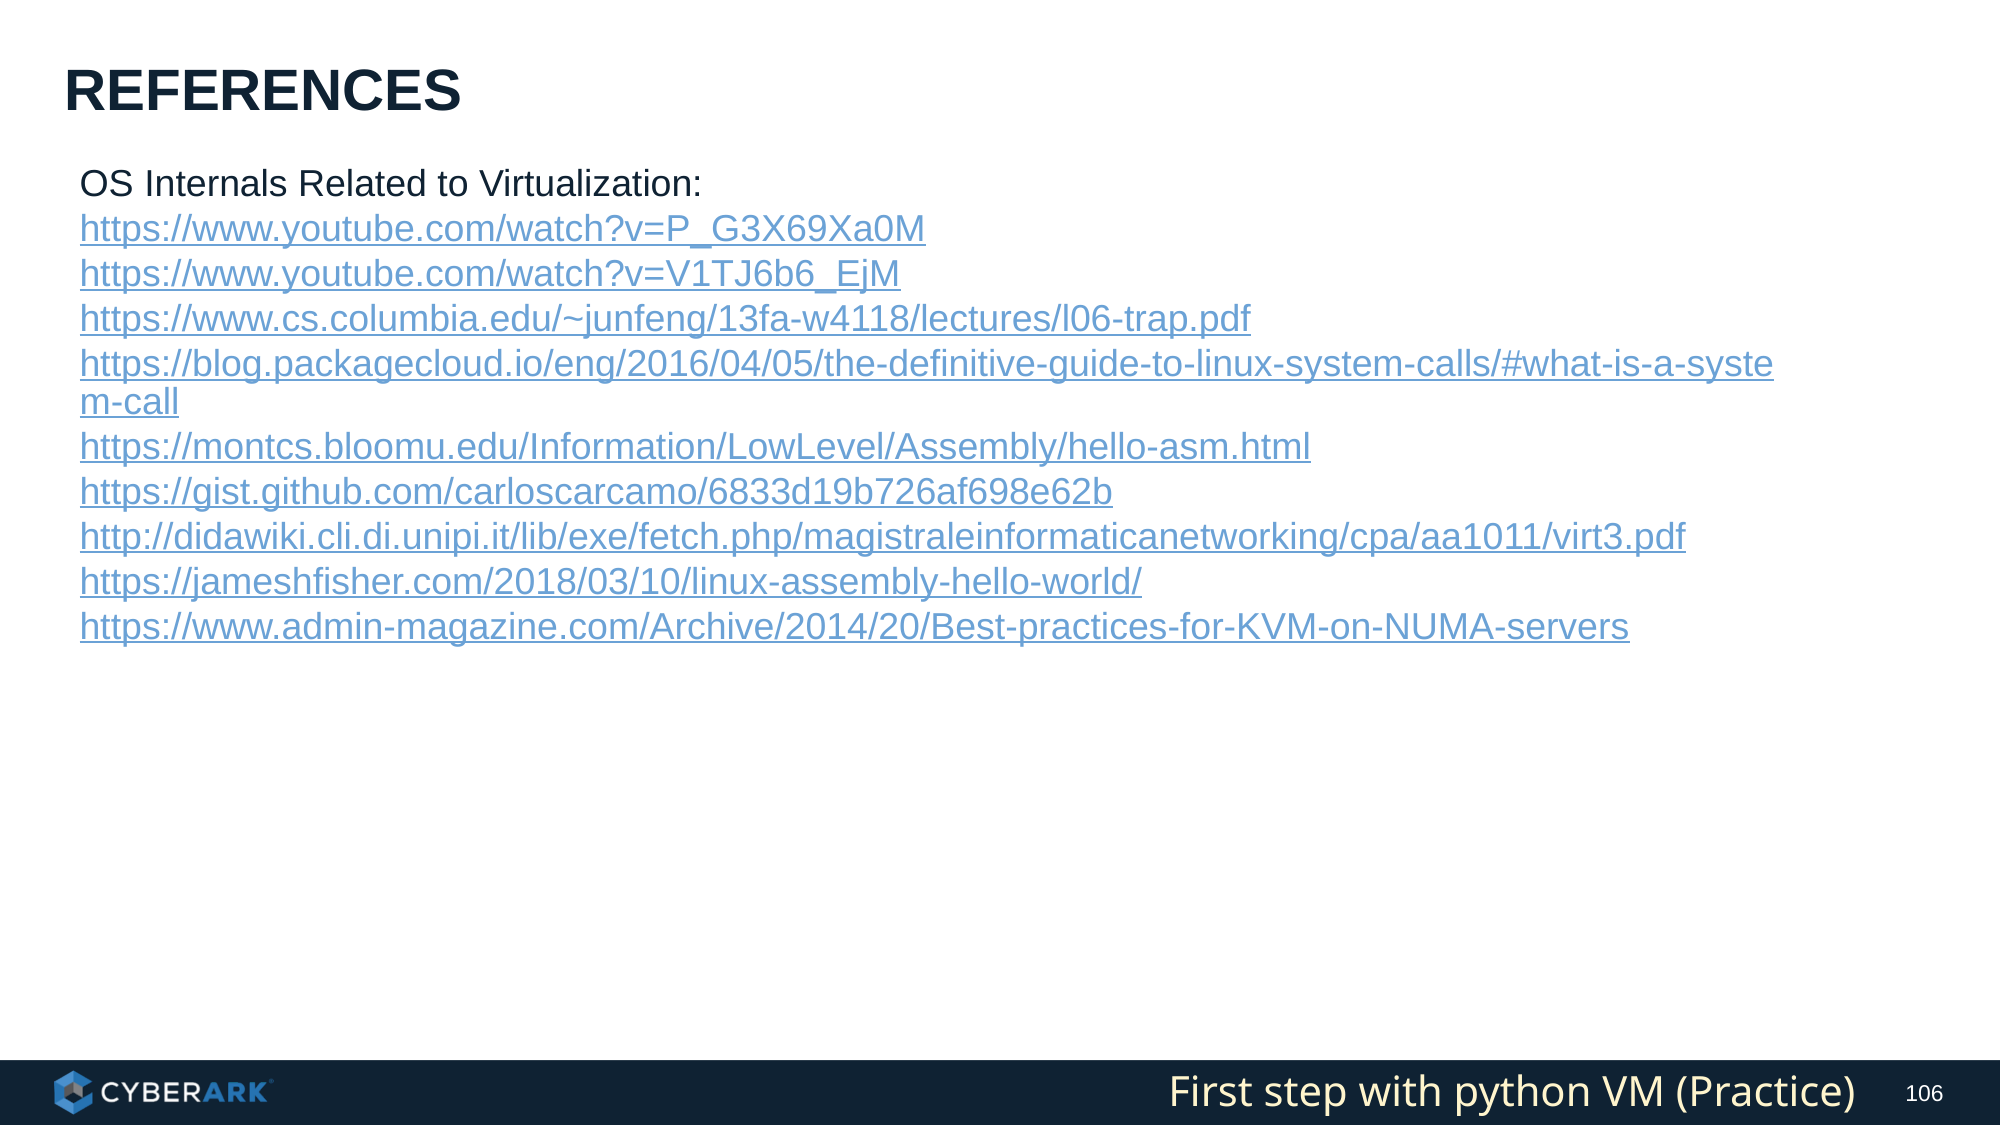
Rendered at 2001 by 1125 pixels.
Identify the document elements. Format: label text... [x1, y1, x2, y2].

text_box First step with python VM (Practice) [1153, 1057, 2000, 1123]
title References [64, 57, 1959, 124]
picture [54, 1070, 274, 1115]
text_box OS Internals Related to Virtualization: https://www.youtube.com/watch?v=P_G3X69Xa0M https://www.youtube.com/watch?v=V1TJ6b6_EjM https://www.cs.columbia.edu/~junfeng/13fa-w4118/lectures/l06-trap.pdf https://blog.packagecloud.io/eng/2016/04/05/the-definitive-guide-to-linux-system-calls/#what-is-a-system-call https://montcs.bloomu.edu/Information/LowLevel/Assembly/hello-asm.html https://gist.github.com/carloscarcamo/6833d19b726af698e62b http://didawiki.cli.di.unipi.it/lib/exe/fetch.php/magistraleinformaticanetworking/cpa/aa1011/virt3.pdf https://jameshfisher.com/2018/03/10/linux-assembly-hello-world/ https://www.admin-magazine.com/Archive/2014/20/Best-practices-for-KVM-on-NUMA-servers [64, 151, 1809, 876]
